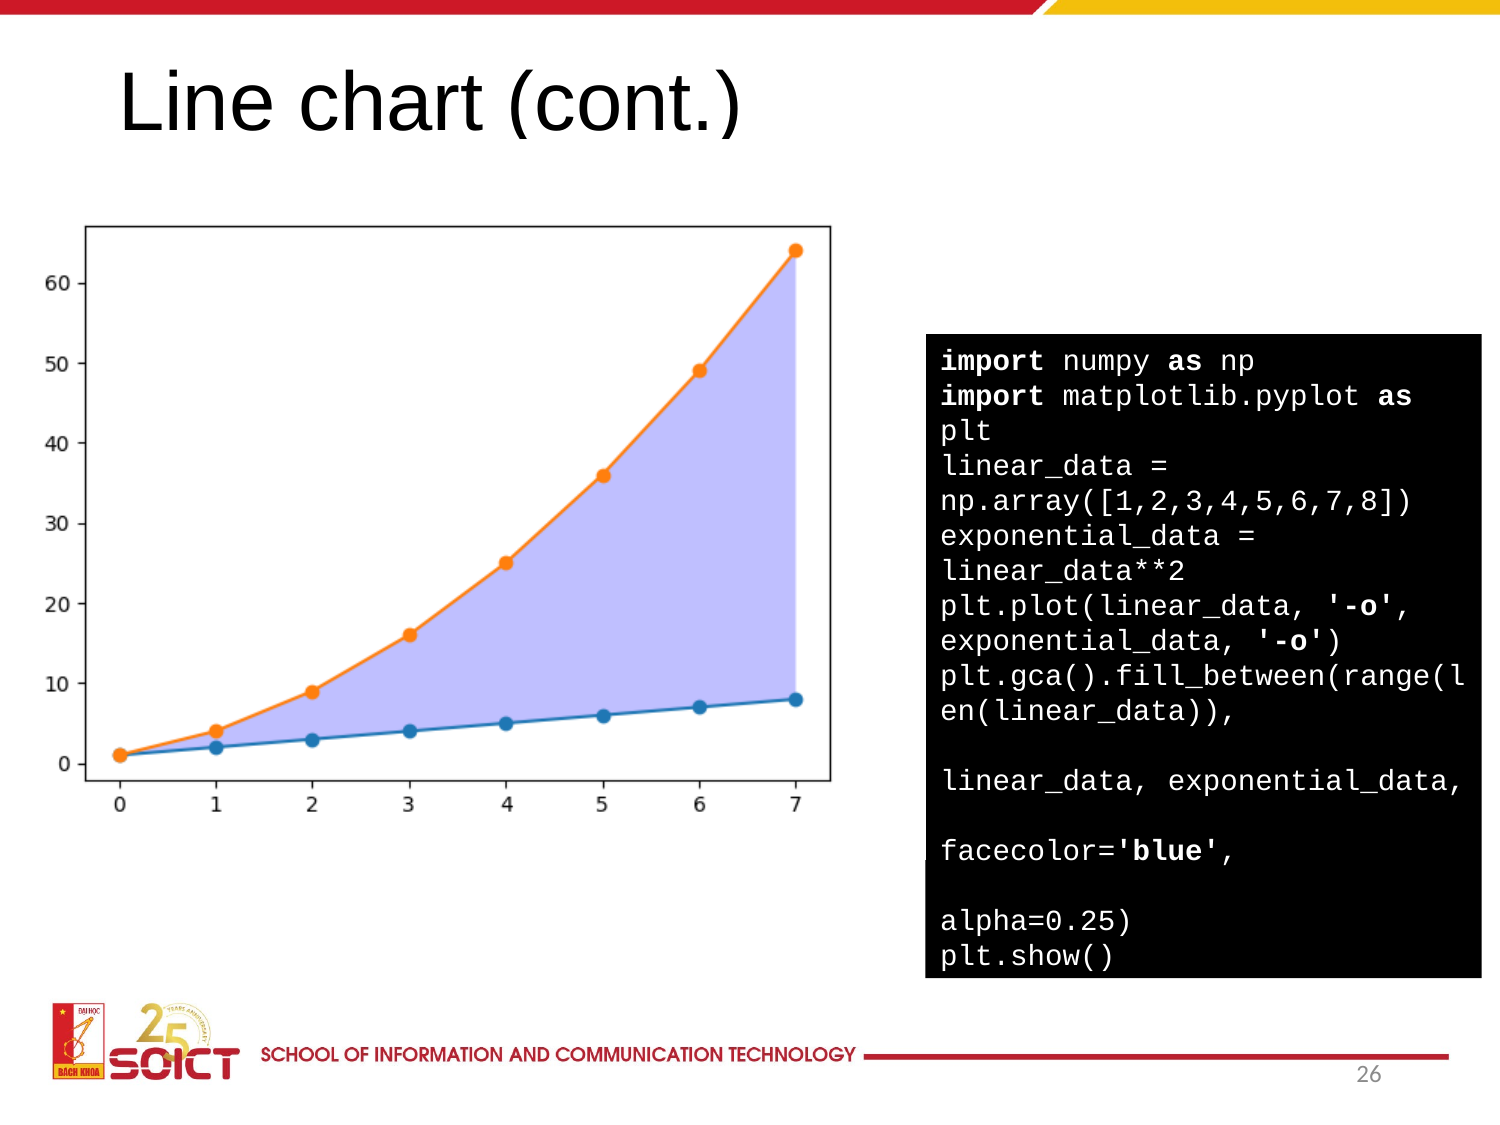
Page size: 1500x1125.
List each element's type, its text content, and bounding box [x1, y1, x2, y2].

picture [0, 0, 1500, 1125]
title Line chart (cont.) [103, 29, 1397, 179]
text_box import numpy as np import matplotlib.pyplot as plt linear_data = np.array([1,2,3,4,5,6,7,8]) exponential_data = linear_data**2 plt.plot(linear_data, '-o', exponential_data, '-o') plt.gca().fill_between(range(len(linear_data)), linear_data, exponential_data, facecolor='blue', alpha=0.25) plt.show() [925, 334, 1482, 979]
slide_number 26 [1059, 1042, 1397, 1103]
